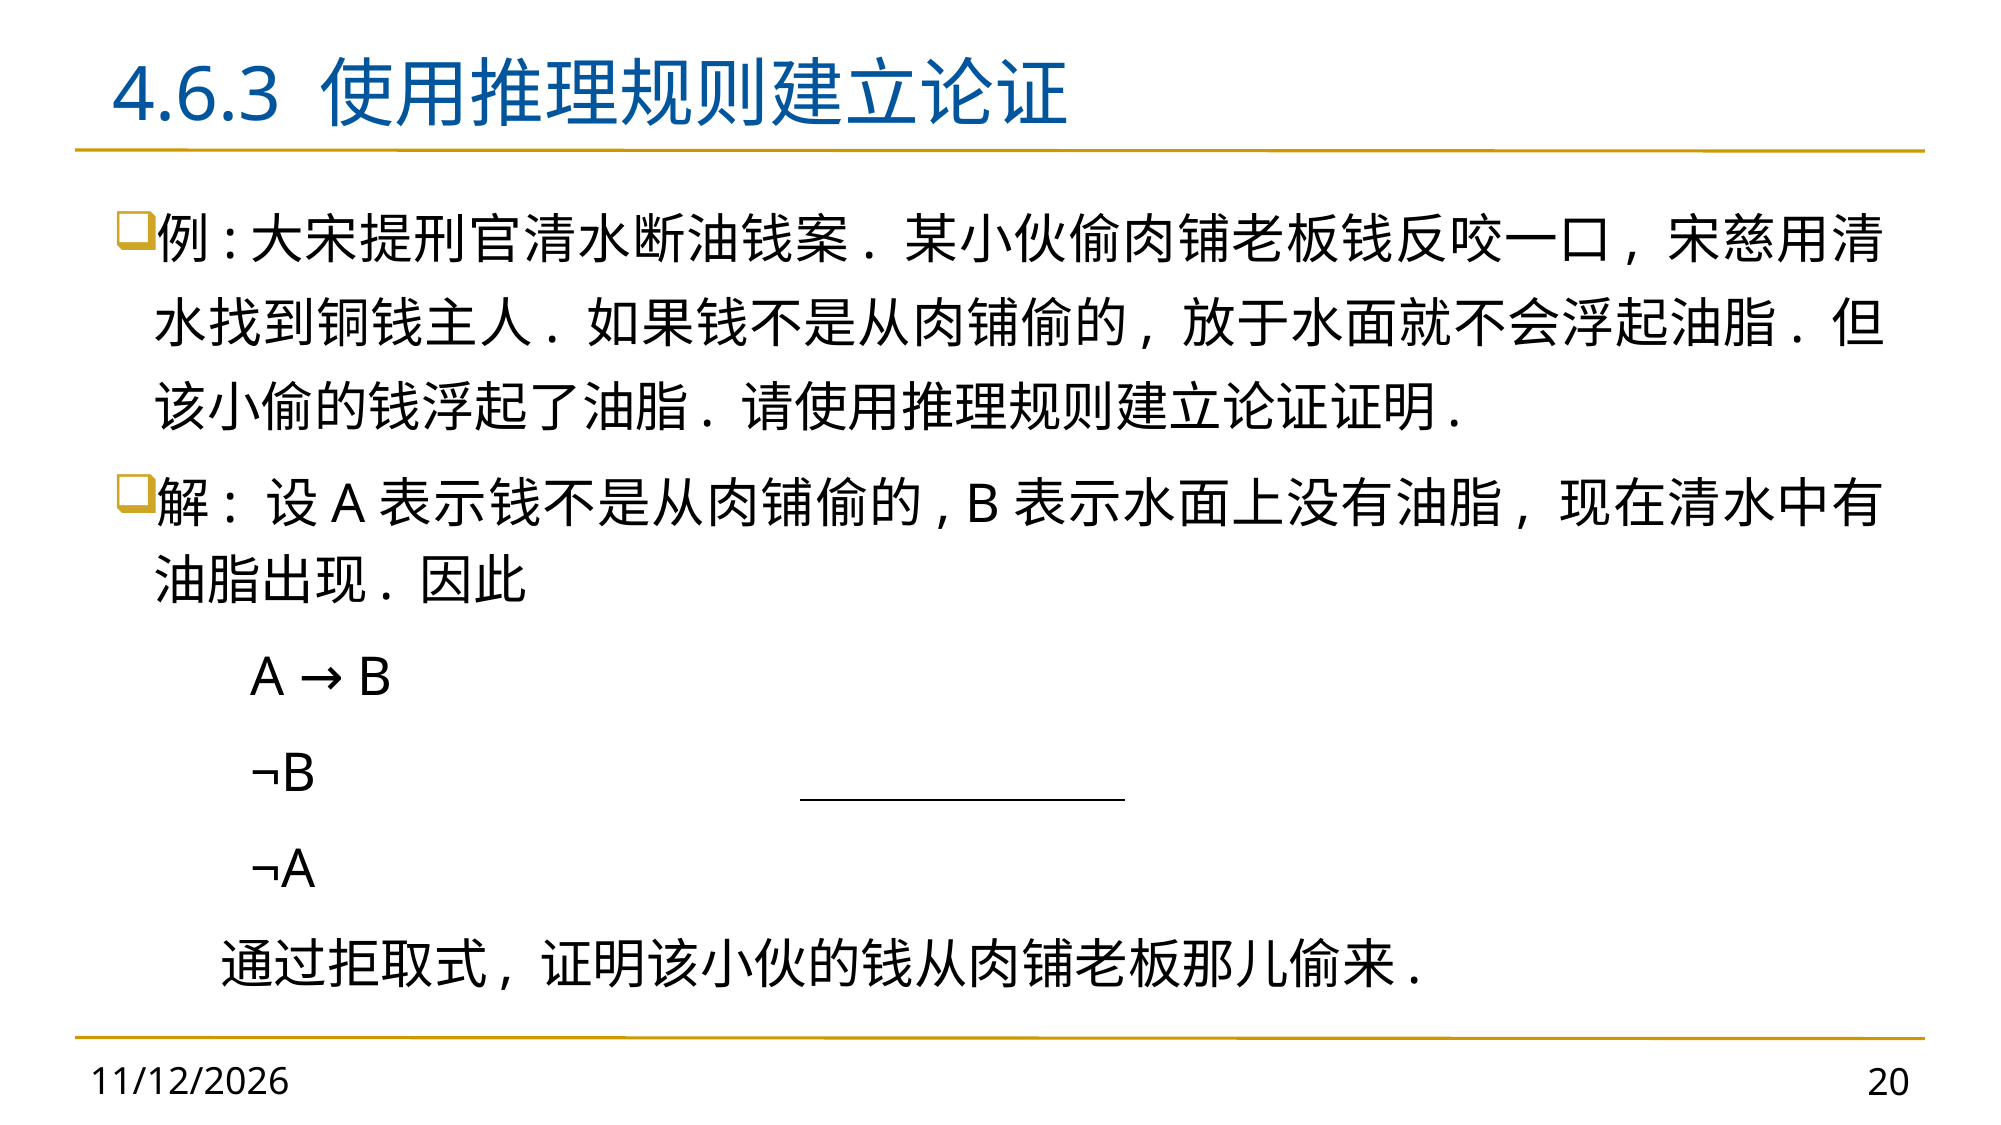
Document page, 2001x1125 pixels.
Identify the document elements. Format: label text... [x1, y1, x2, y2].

slide_number 20 [1325, 1050, 1925, 1111]
title 4.6.3 使用推理规则建立论证 [97, 44, 1900, 149]
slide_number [75, 1050, 550, 1111]
